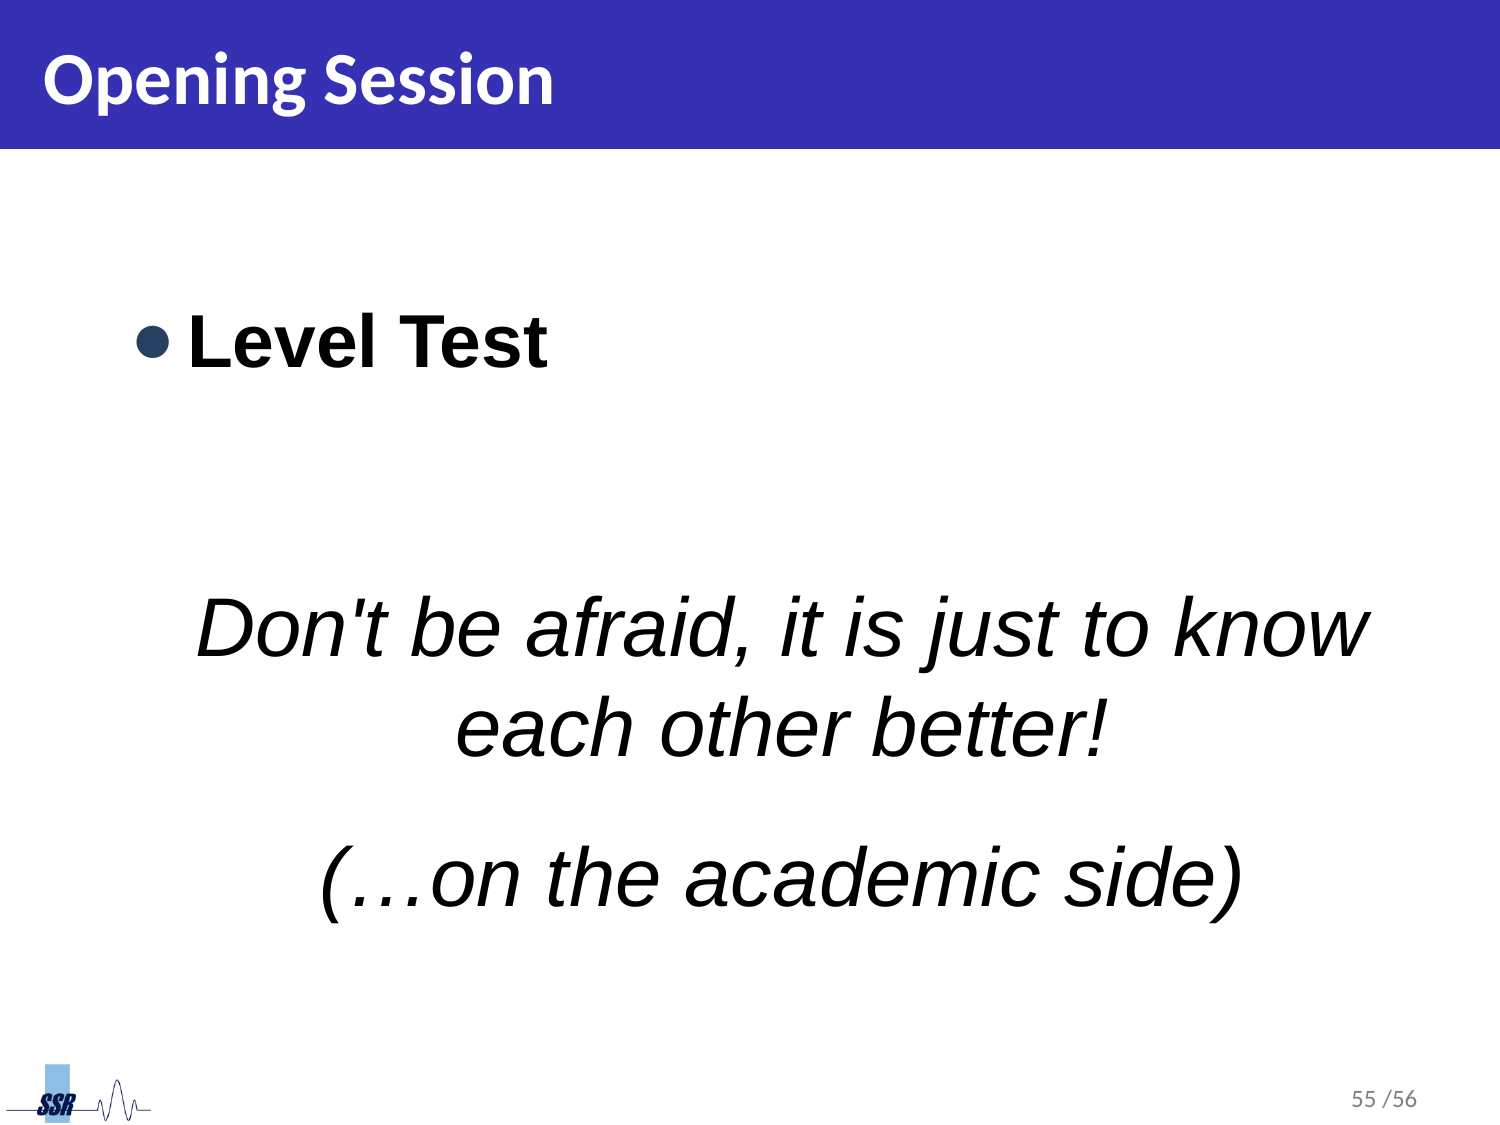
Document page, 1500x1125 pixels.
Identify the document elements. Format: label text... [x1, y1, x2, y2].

picture [1, 1062, 151, 1125]
text_box Level Test Don't be afraid, it is just to know each other better! (…on the academic side) [41, 235, 1449, 931]
title Opening Session [0, 0, 1500, 149]
